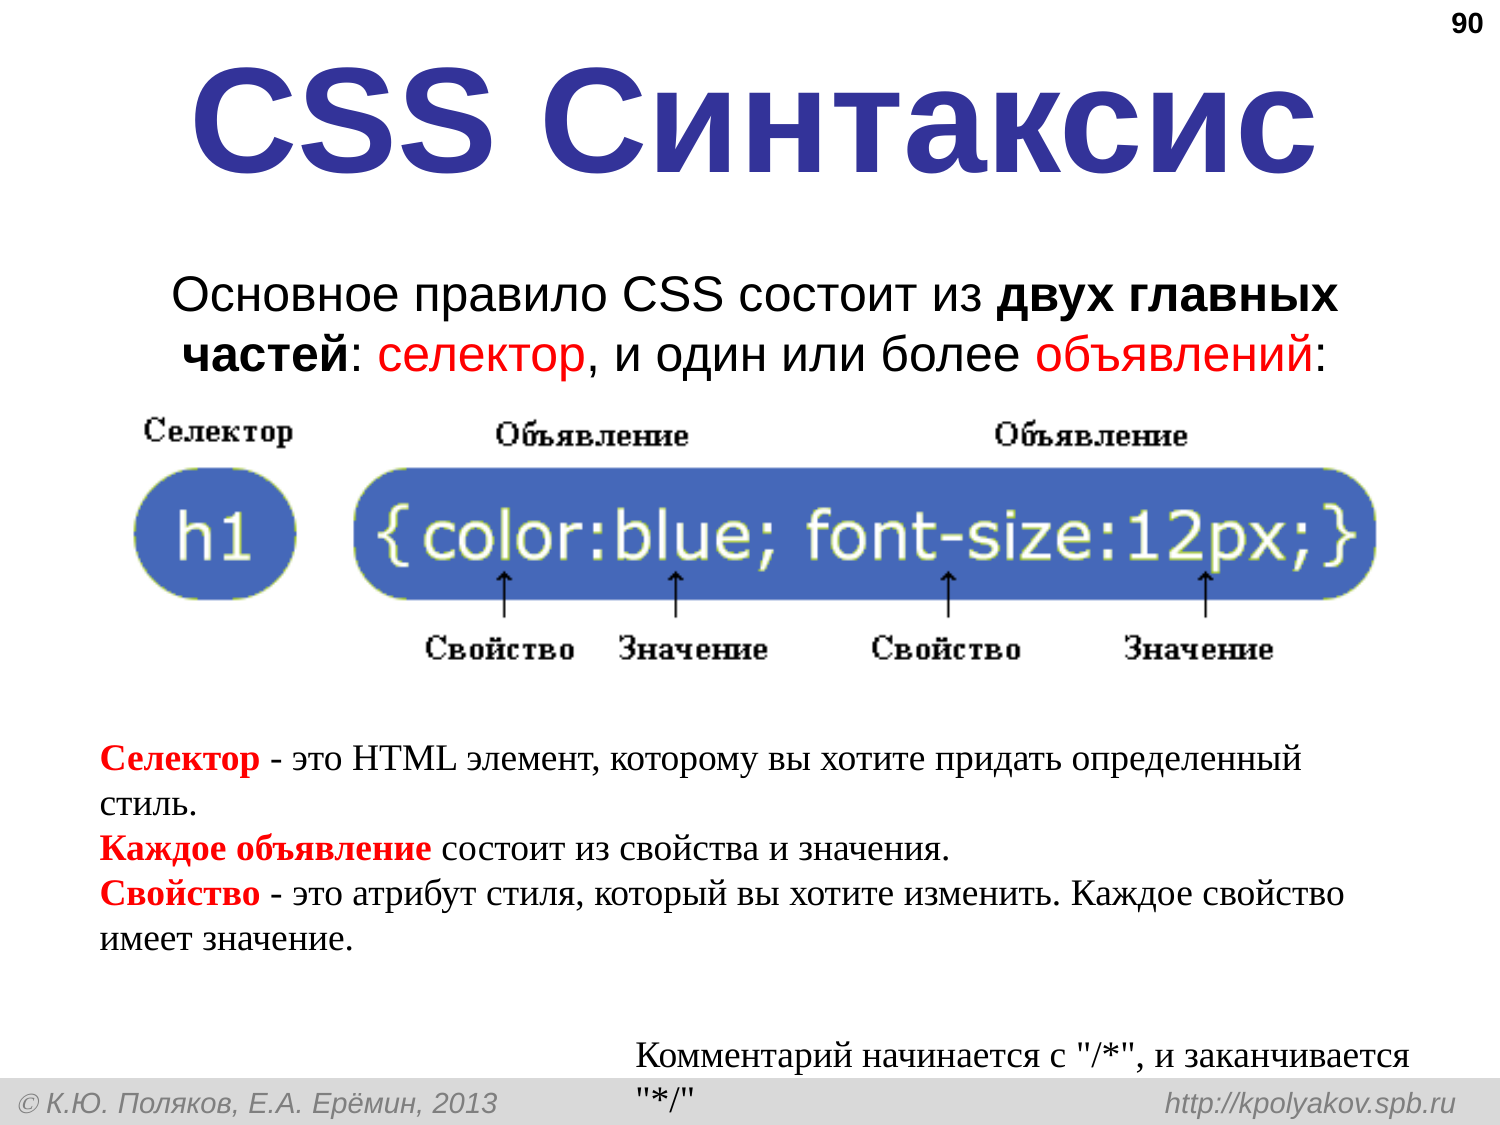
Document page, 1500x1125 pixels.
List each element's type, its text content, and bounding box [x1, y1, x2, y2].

subtitle Основное правило CSS состоит из двух главных частей: селектор, и один или более объявлений: [130, 253, 1379, 408]
picture [130, 408, 1381, 671]
slide_number 90 [1148, 0, 1500, 75]
text_box Комментарий начинается с "/*", и заканчивается "*/" [620, 1023, 1485, 1125]
title CSS Синтаксис [45, 124, 1465, 280]
text_box Селектор - это HTML элемент, которому вы хотите придать определенный стиль. Каждое объявление состоит из свойства и значения. Свойство - это атрибут стиля, который вы хотите изменить. Каждое свойство имеет значение. [84, 725, 1404, 966]
